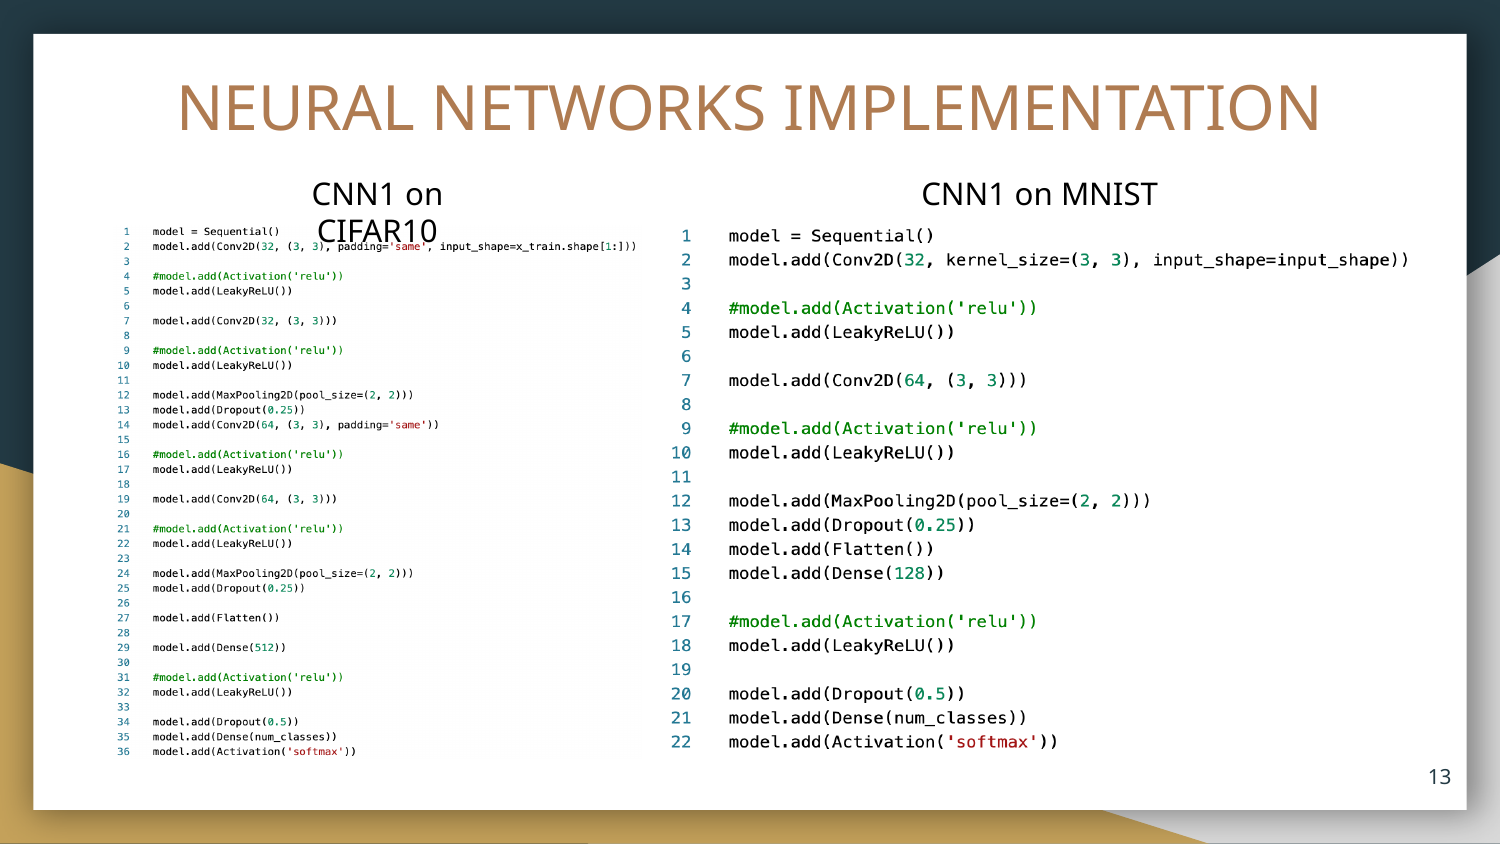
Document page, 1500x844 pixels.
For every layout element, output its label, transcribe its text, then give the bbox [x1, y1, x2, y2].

text_box CNN1 on MNIST [894, 158, 1185, 223]
picture [112, 224, 643, 760]
title NEURAL NETWORKS IMPLEMENTATION [89, 52, 1411, 224]
text_box CNN1 on CIFAR10 [232, 158, 523, 223]
slide_number 13 [1376, 745, 1467, 810]
picture [664, 224, 1416, 754]
